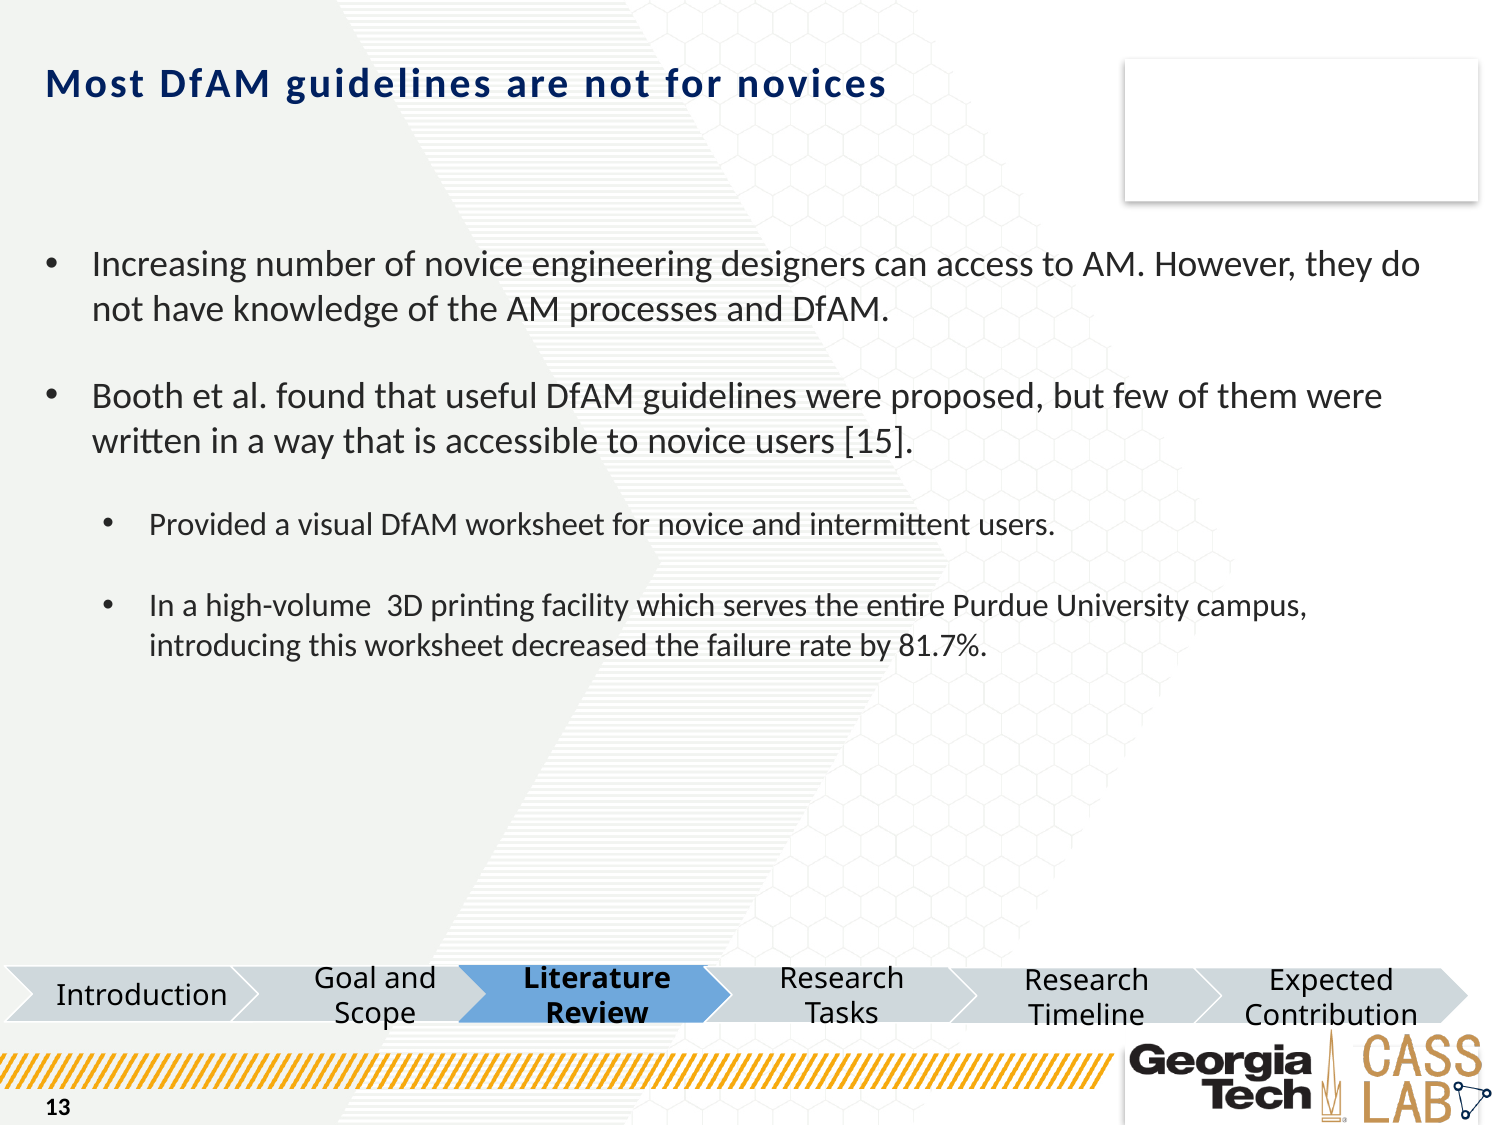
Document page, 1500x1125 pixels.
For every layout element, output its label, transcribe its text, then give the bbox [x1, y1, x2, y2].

title Most DfAM guidelines are not for novices [0, 0, 1456, 163]
picture [0, 1012, 1500, 1125]
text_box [4, 965, 1470, 1025]
list Increasing number of novice engineering designers can access to AM. However, they do not have knowledge of the AM processes and DfAM. Booth et al. found that useful DfAM guidelines were proposed, but few of them were written in a way that is accessible to novice users [15]. Provided a visual DfAM worksheet for novice and intermittent users. In a high-volume 3D printing facility which serves the entire Purdue University campus, introducing this worksheet decreased the failure rate by 81.7%. [0, 231, 1500, 1012]
picture [0, 0, 1500, 231]
